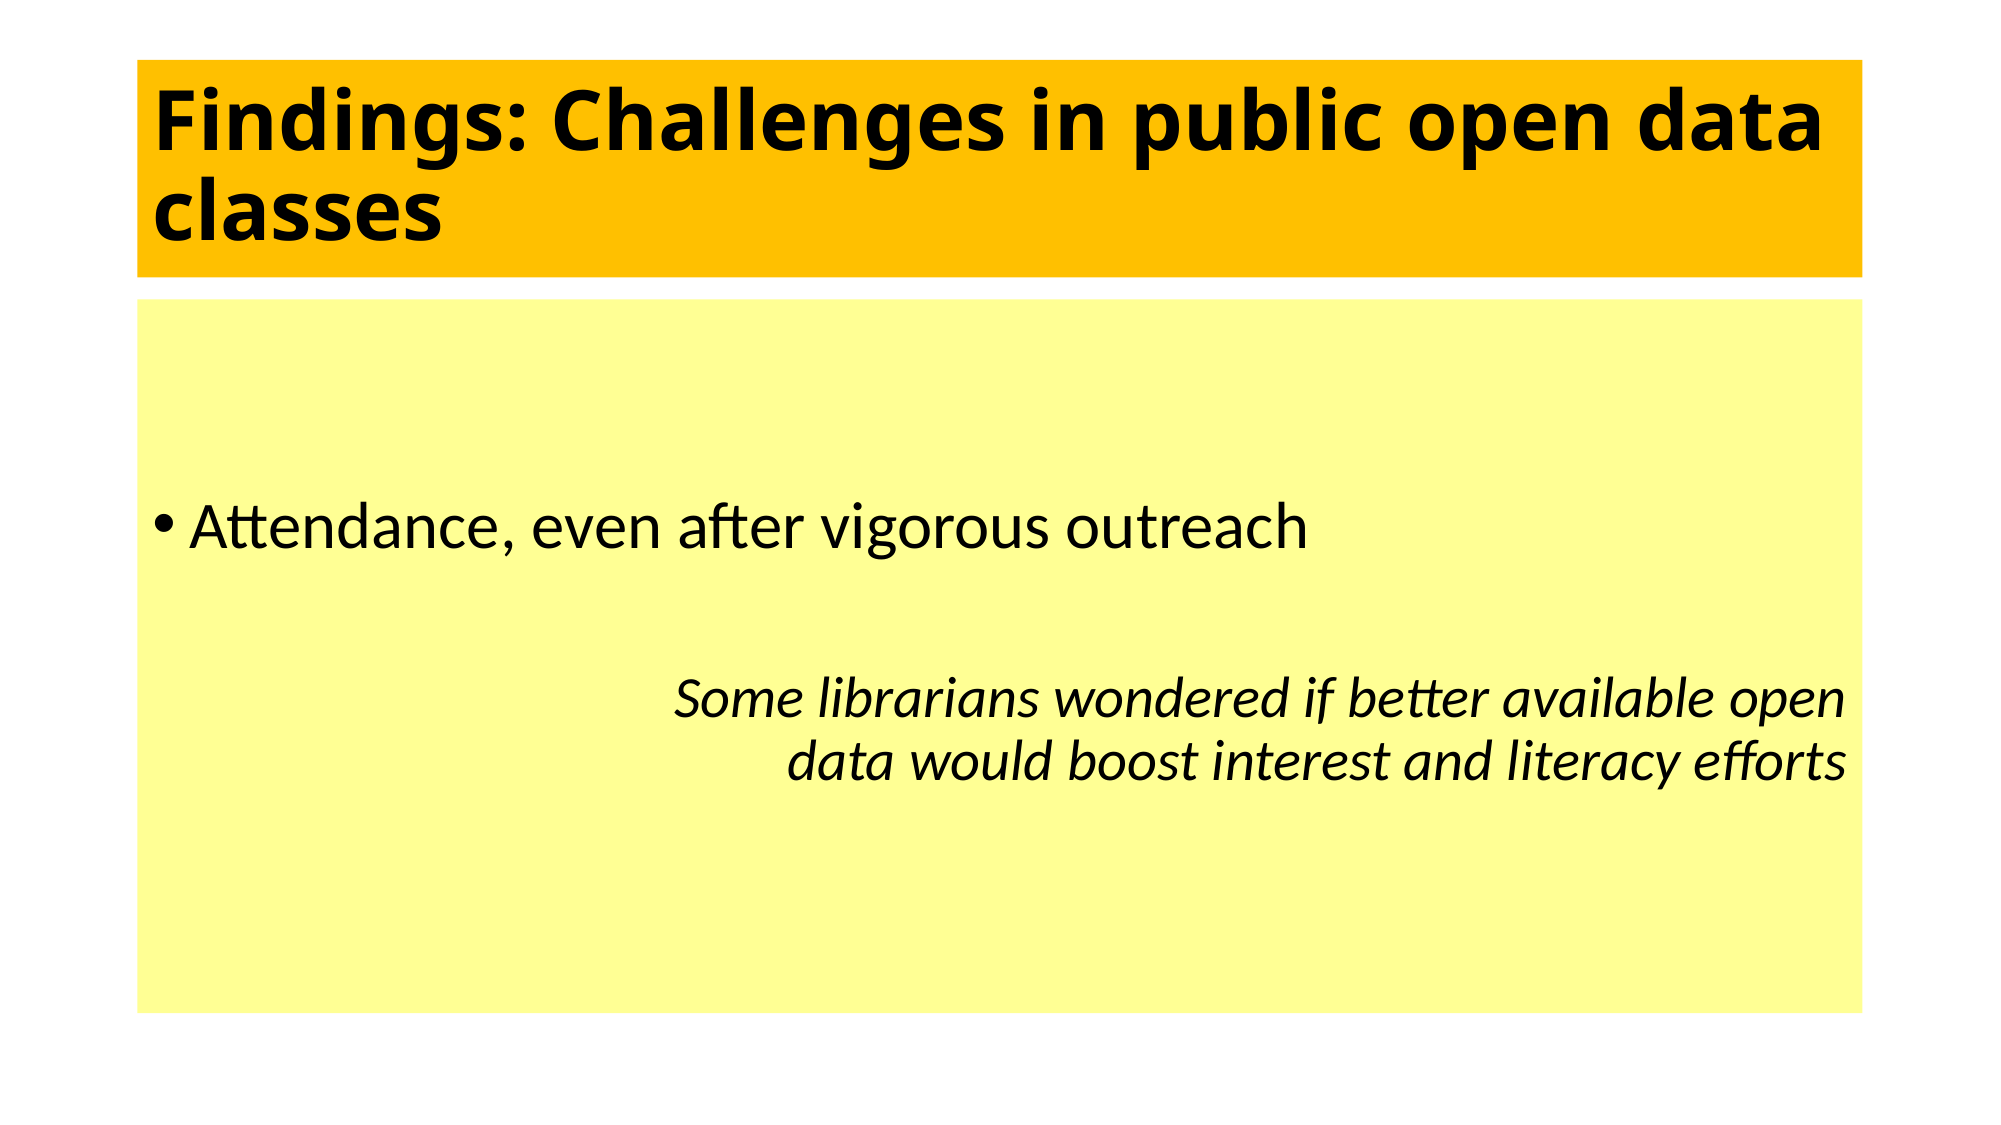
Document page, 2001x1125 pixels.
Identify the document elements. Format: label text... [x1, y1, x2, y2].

list Attendance, even after vigorous outreach Some librarians wondered if better available open data would boost interest and literacy efforts [137, 299, 1863, 1014]
title Findings: Challenges in public open data classes [137, 59, 1863, 278]
